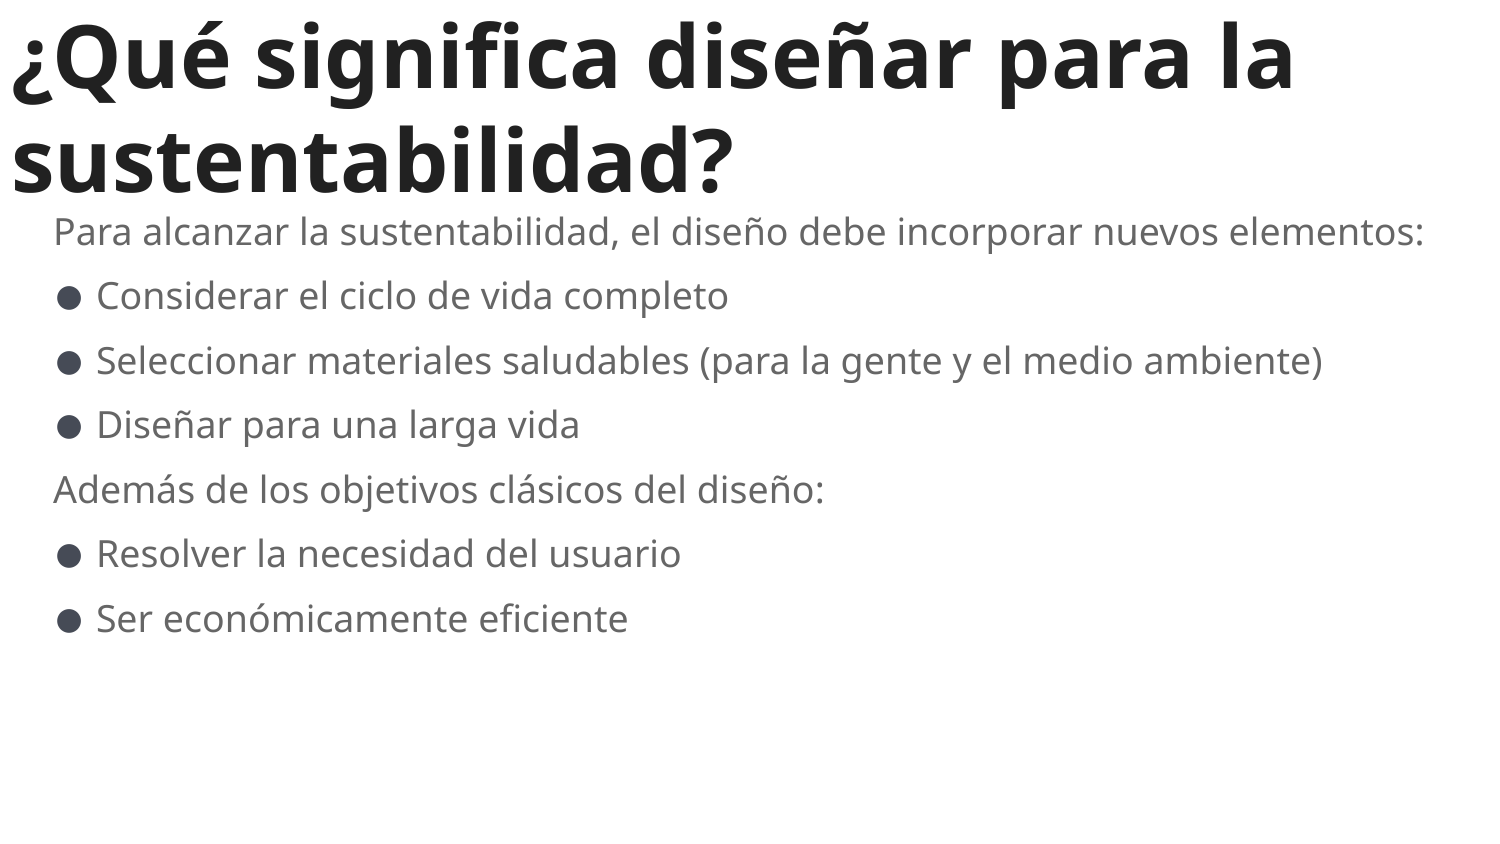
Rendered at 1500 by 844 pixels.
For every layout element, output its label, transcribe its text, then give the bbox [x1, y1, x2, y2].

list Para alcanzar la sustentabilidad, el diseño debe incorporar nuevos elementos: Considerar el ciclo de vida completo Seleccionar materiales saludables (para la gente y el medio ambiente) Diseñar para una larga vida Además de los objetivos clásicos del diseño: Resolver la necesidad del usuario Ser económicamente eficiente [41, 197, 1458, 647]
title ¿Qué significa diseñar para la sustentabilidad? [0, 0, 1500, 109]
